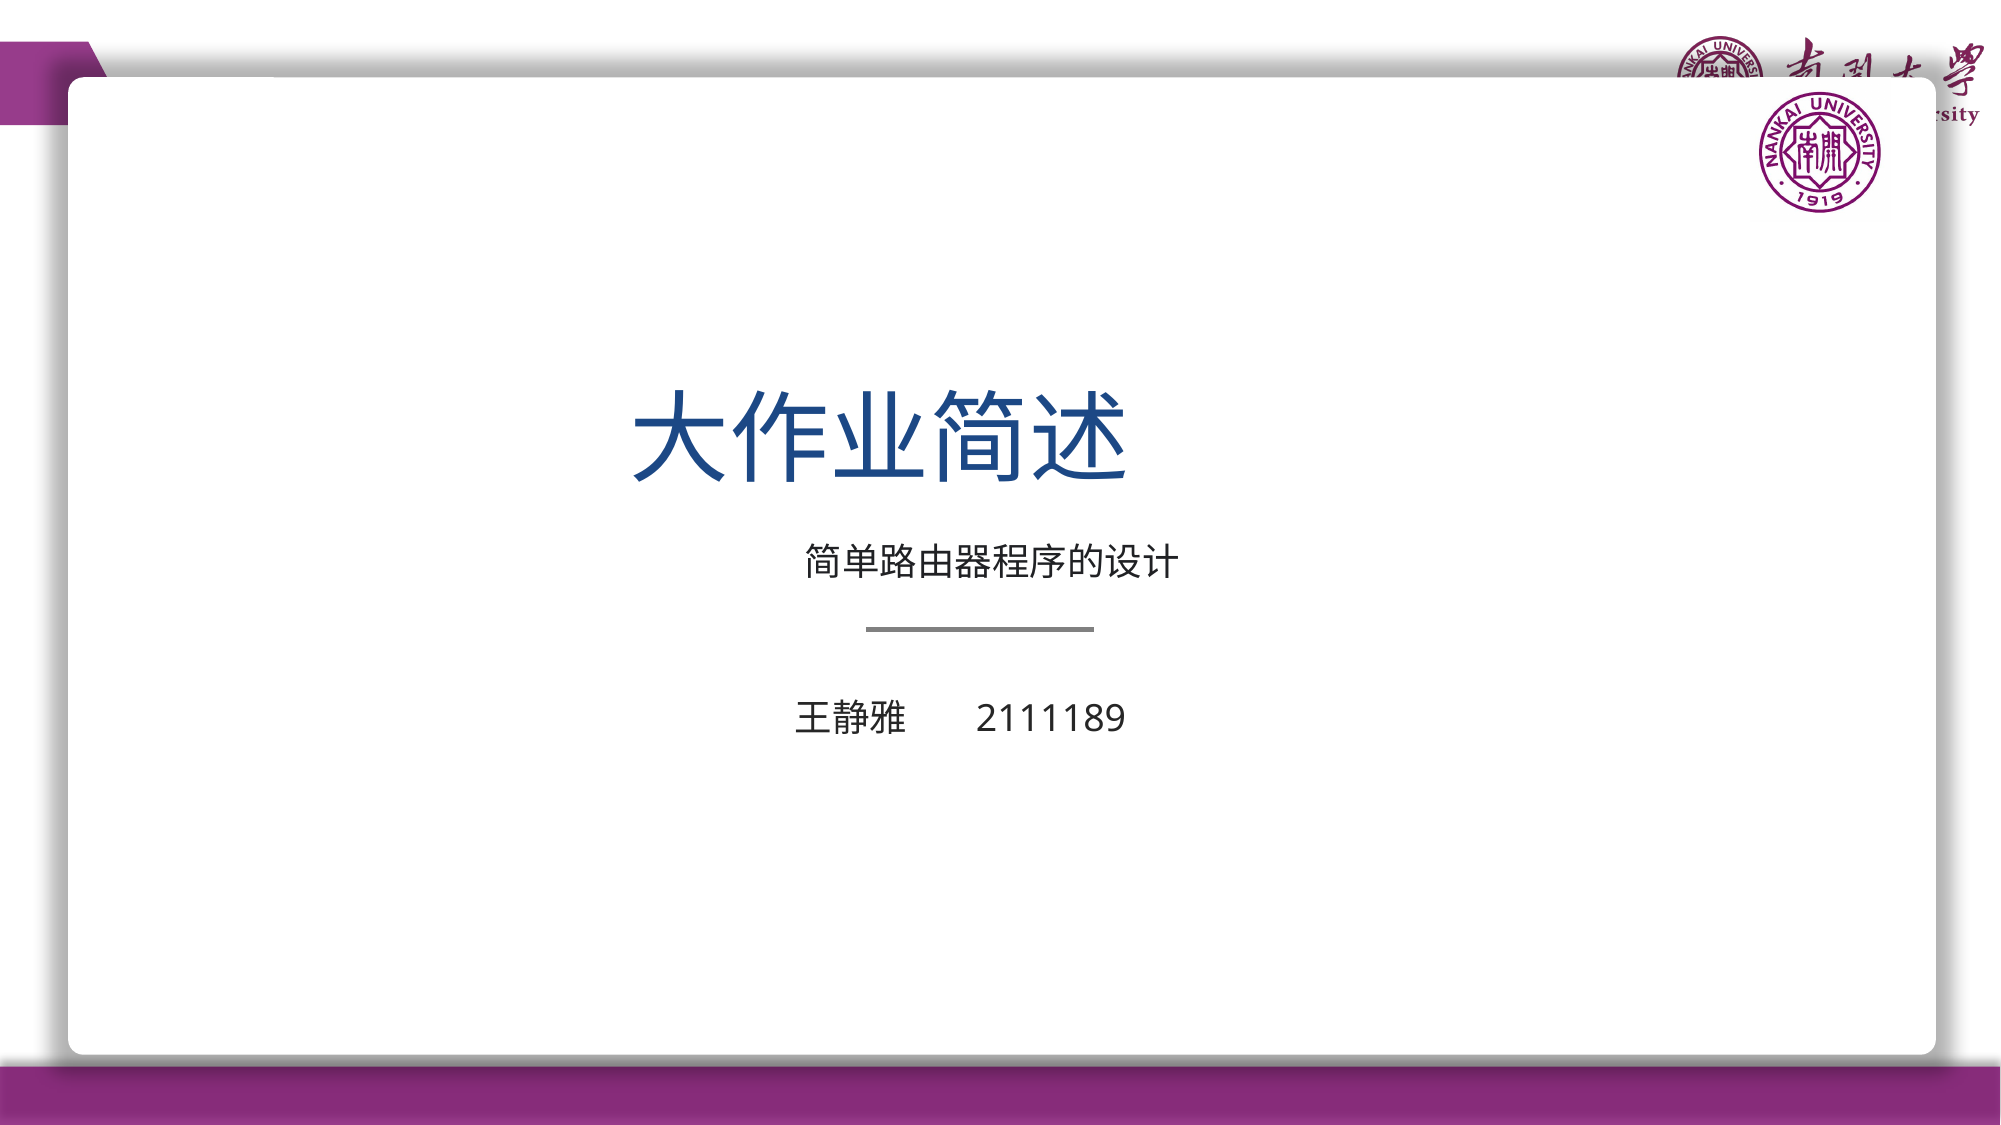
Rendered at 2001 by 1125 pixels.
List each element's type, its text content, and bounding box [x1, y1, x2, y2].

text_box [67, 76, 1937, 1056]
text_box 大作业简述 [614, 367, 1345, 502]
text_box 王静雅 2111189 [513, 686, 1418, 747]
picture [1750, 77, 1891, 222]
text_box 简单路由器程序的设计 [687, 530, 1272, 591]
picture [1677, 36, 1984, 126]
